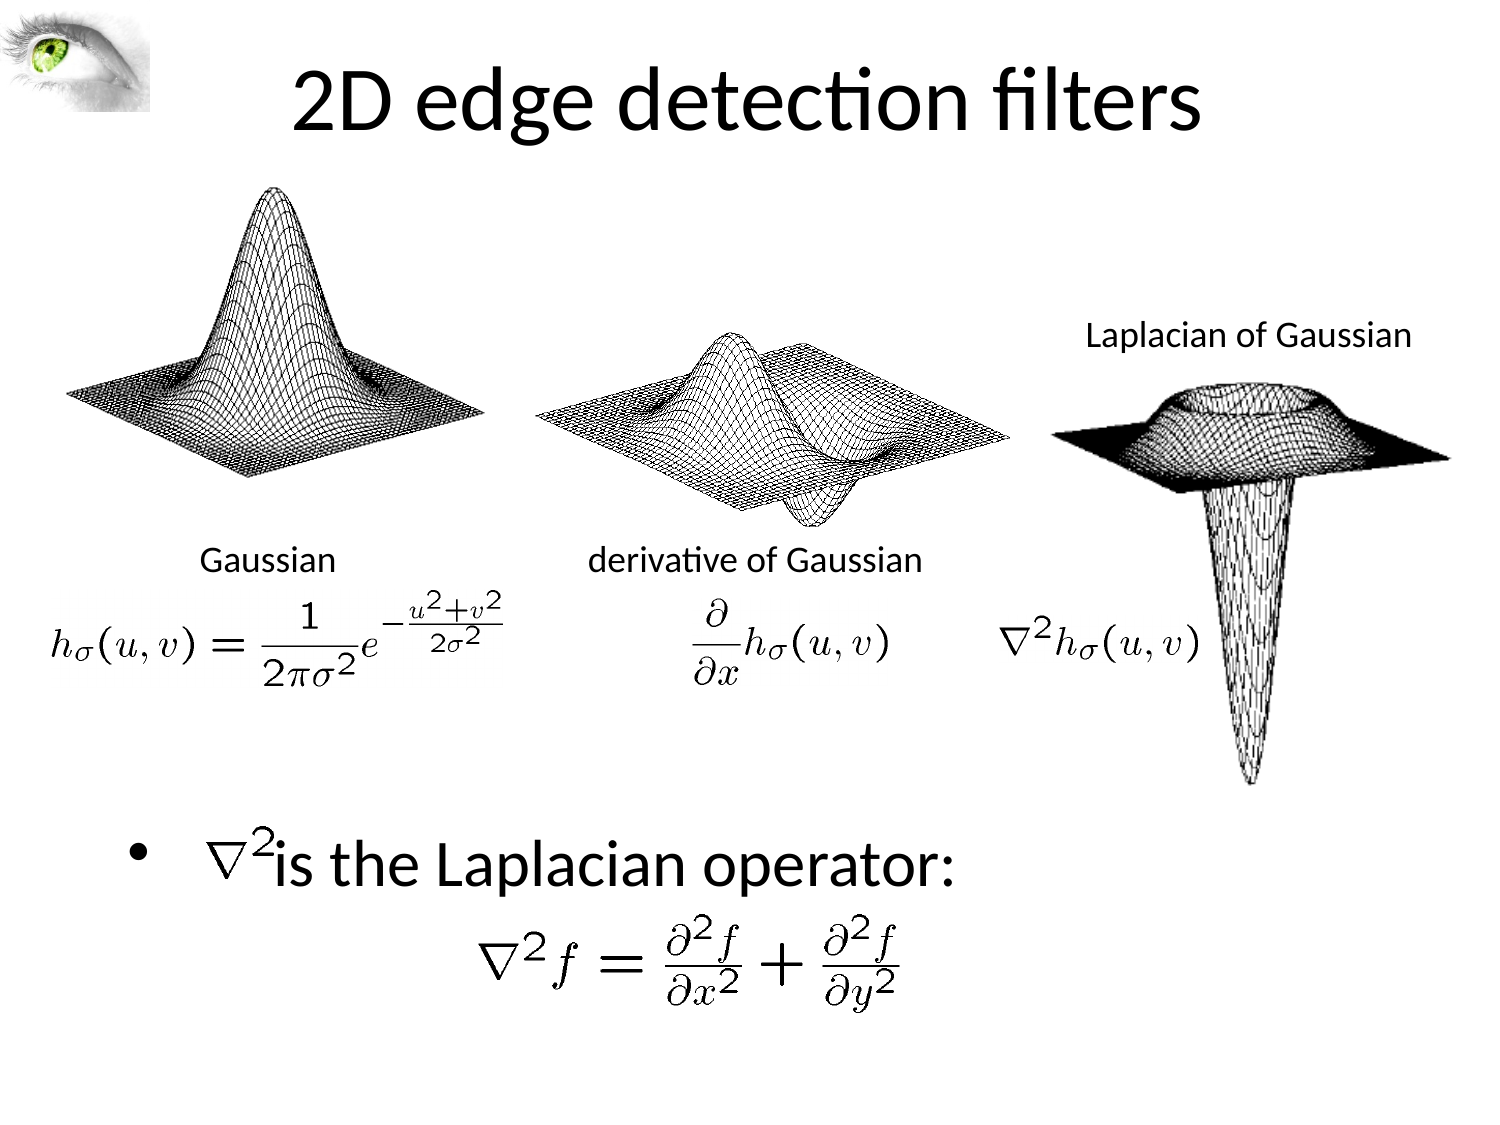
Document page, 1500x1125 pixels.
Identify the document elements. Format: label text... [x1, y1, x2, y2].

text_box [998, 302, 1463, 801]
picture [692, 598, 888, 686]
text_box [112, 812, 1388, 1014]
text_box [524, 321, 993, 538]
picture [51, 588, 503, 688]
text_box derivative of Gaussian [573, 546, 939, 588]
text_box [49, 174, 499, 491]
picture [0, 0, 73, 112]
text_box Gaussian [184, 527, 352, 587]
title 2D edge detection filters [73, 0, 1424, 188]
